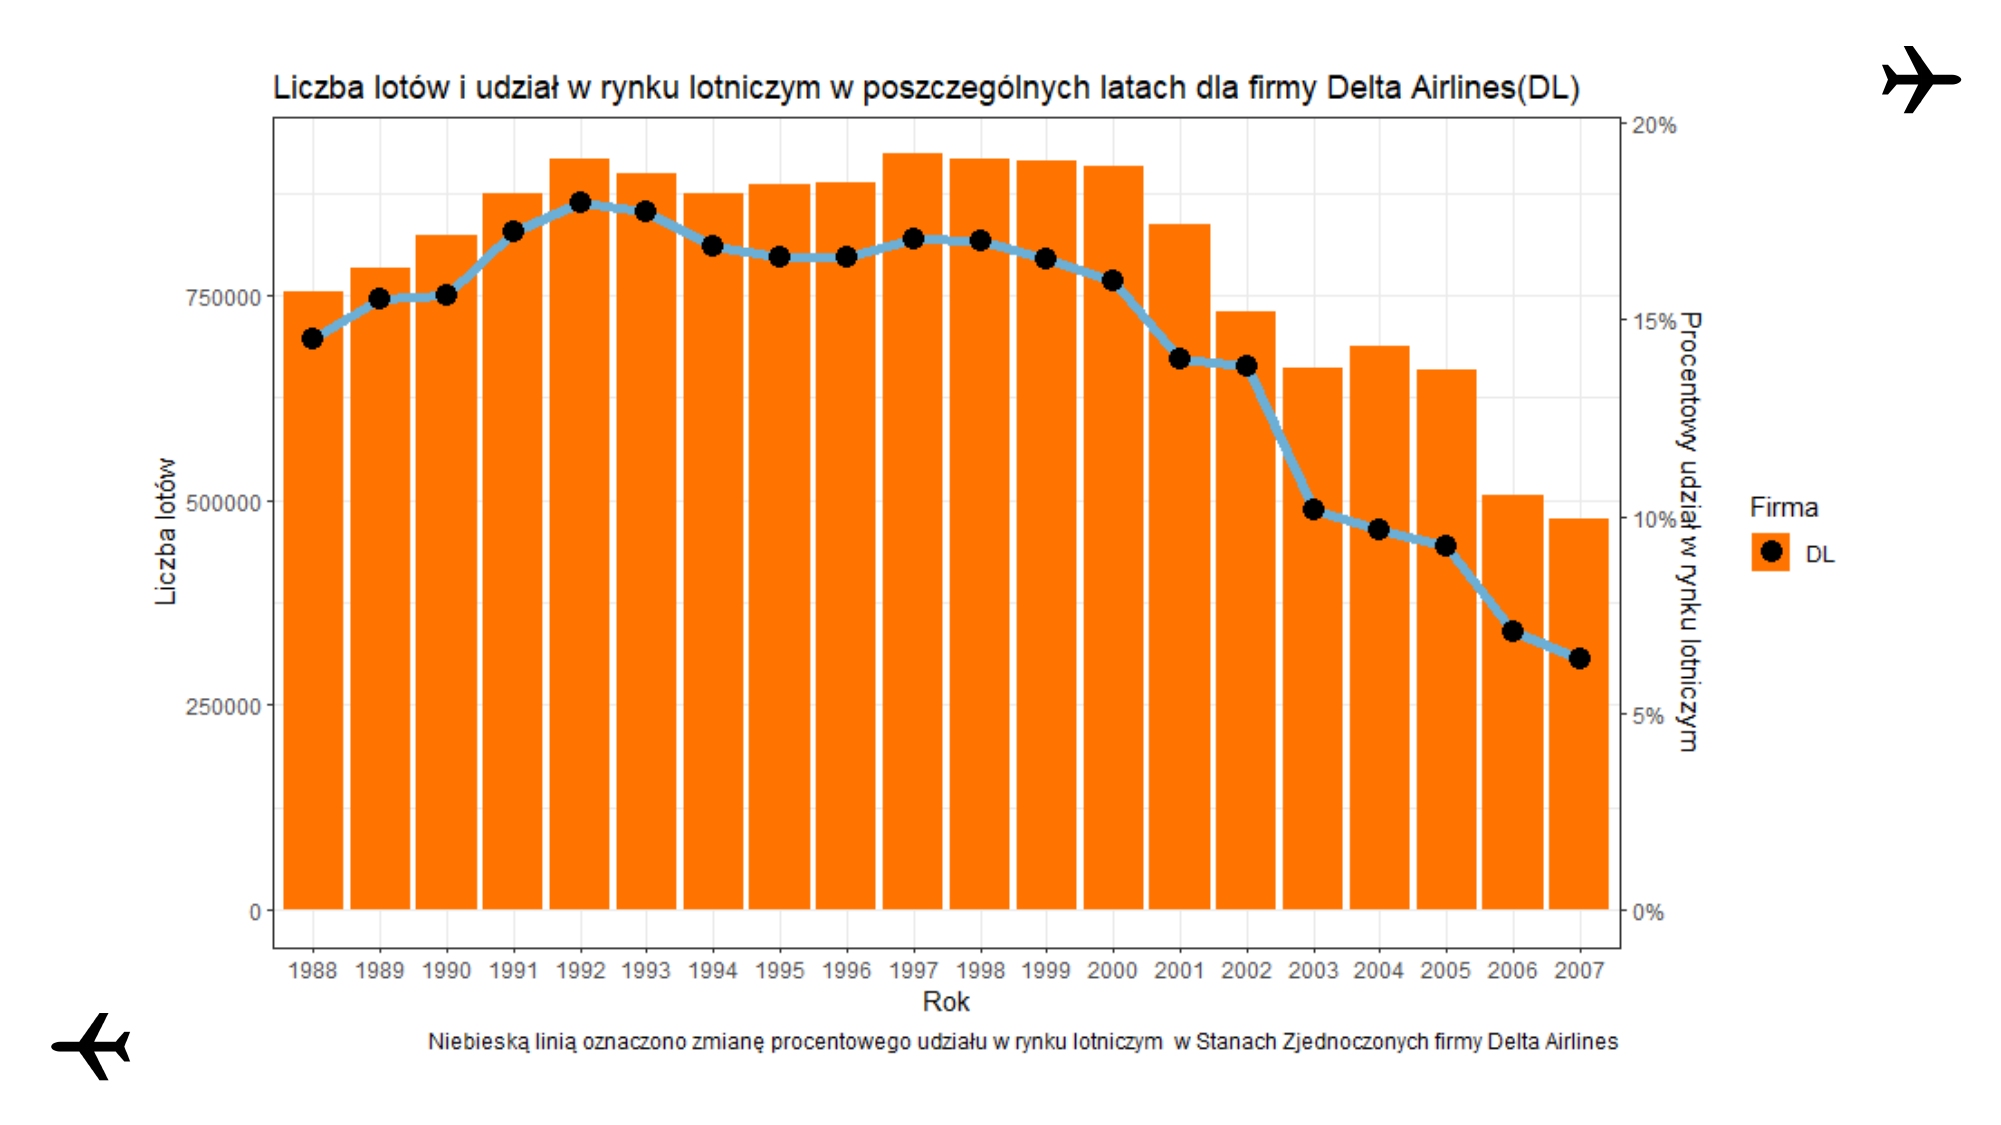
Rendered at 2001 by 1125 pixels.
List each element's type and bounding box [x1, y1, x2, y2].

picture [139, 59, 1859, 1066]
list [1874, 32, 1969, 127]
picture [43, 999, 138, 1094]
